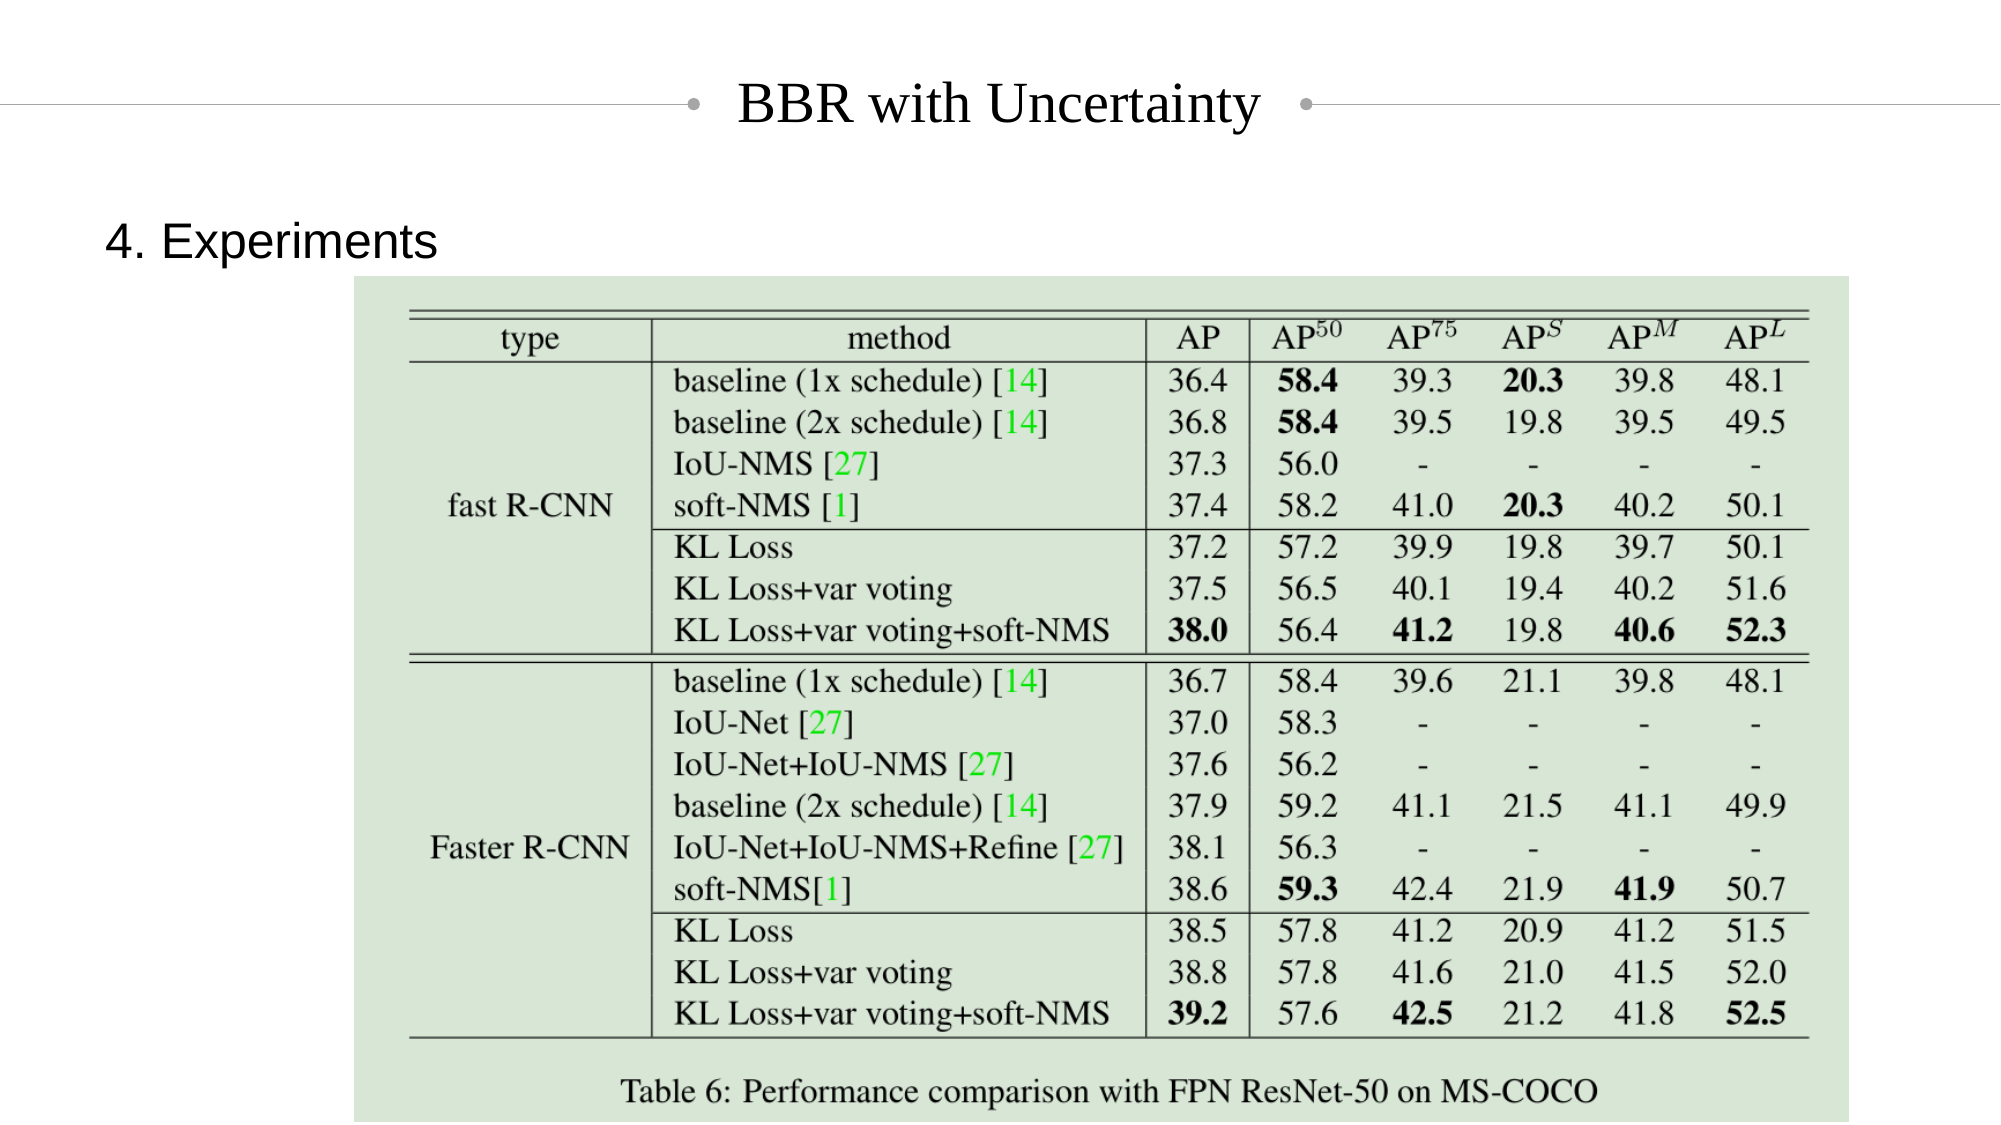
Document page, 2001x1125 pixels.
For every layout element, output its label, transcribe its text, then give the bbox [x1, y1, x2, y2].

text_box BBR with Uncertainty [722, 56, 1277, 142]
text_box 4. Experiments [90, 200, 1102, 276]
picture [354, 276, 1849, 1122]
